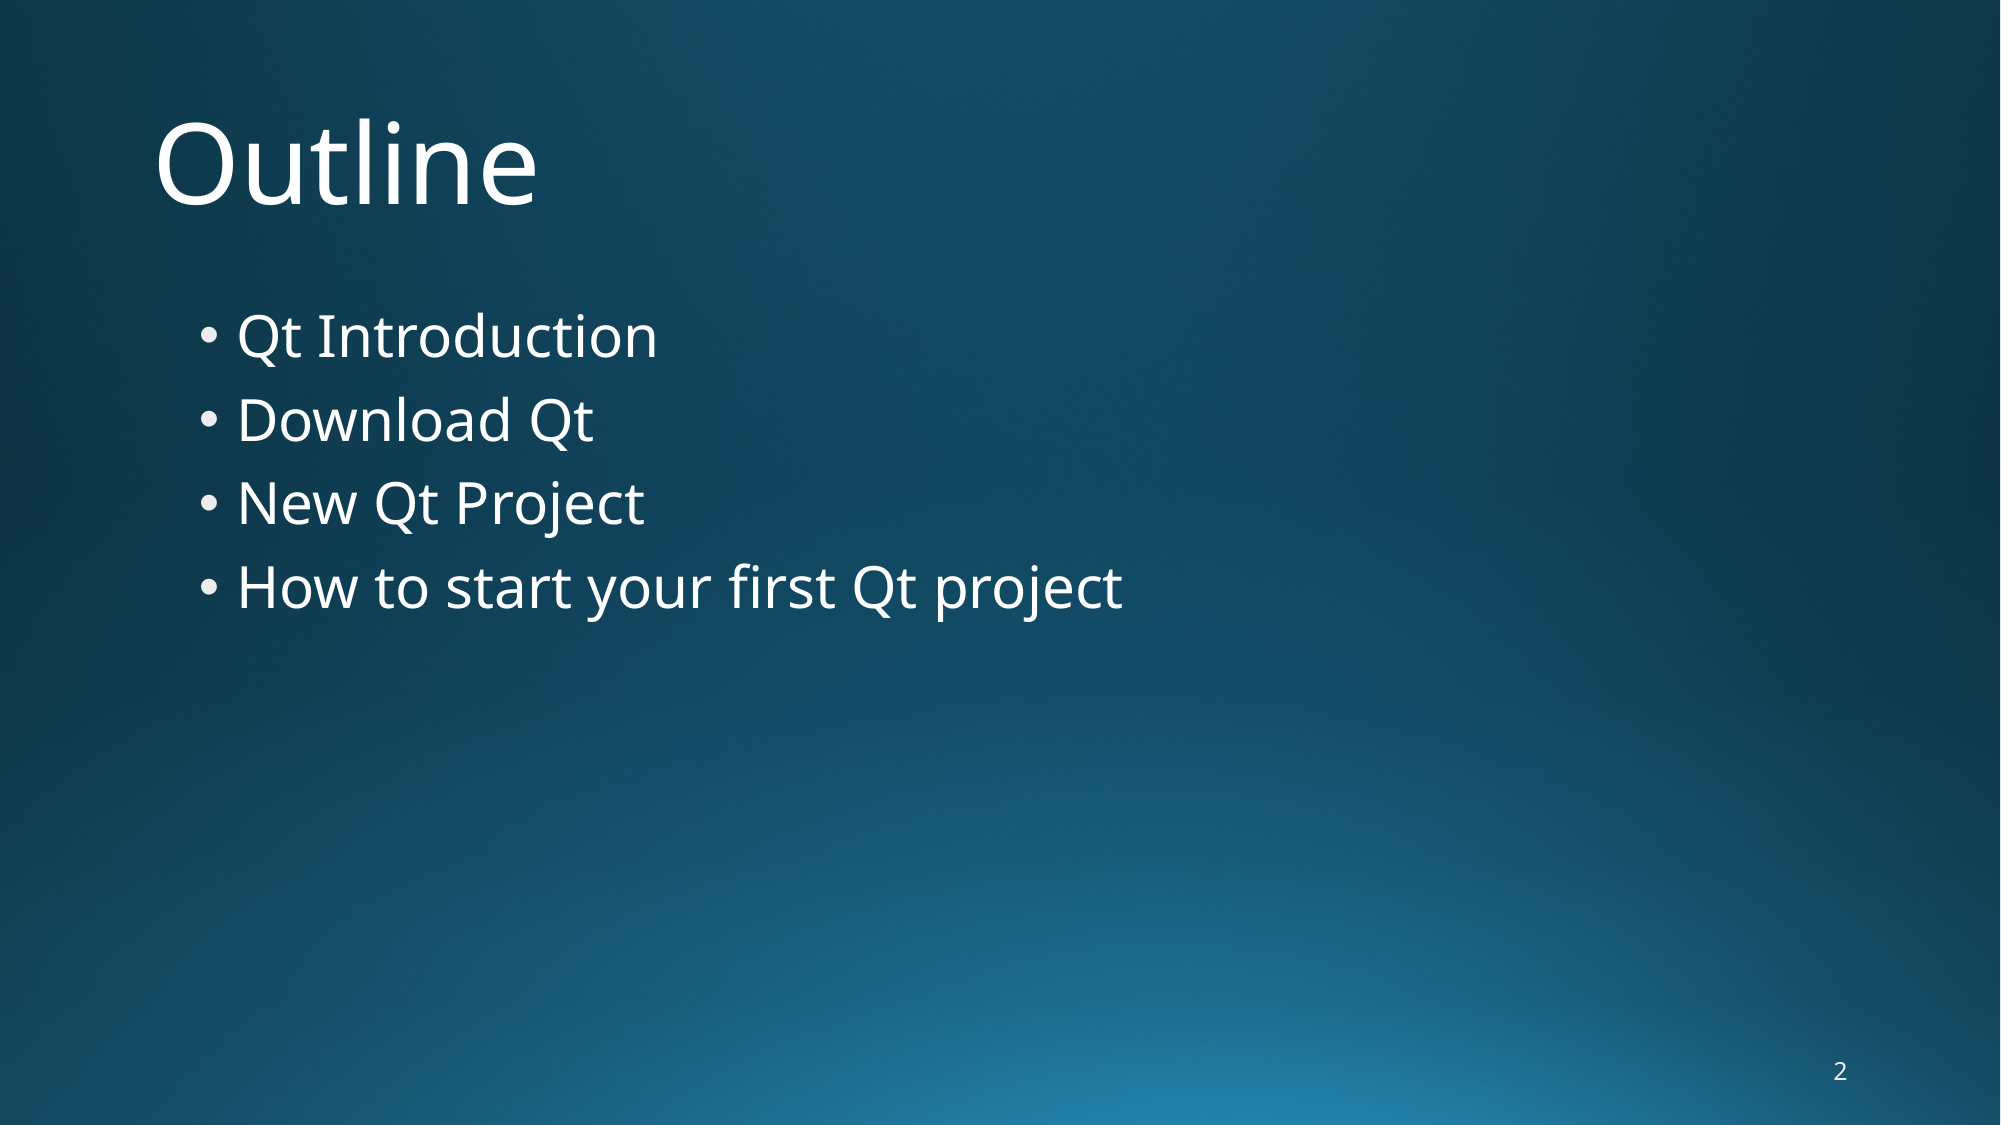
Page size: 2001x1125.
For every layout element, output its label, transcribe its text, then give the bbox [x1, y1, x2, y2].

title Outline [137, 59, 1863, 278]
list Qt Introduction Download Qt New Qt Project How to start your first Qt project [183, 299, 1863, 1014]
picture [0, 0, 2001, 1125]
slide_number 2 [1412, 1042, 1863, 1103]
